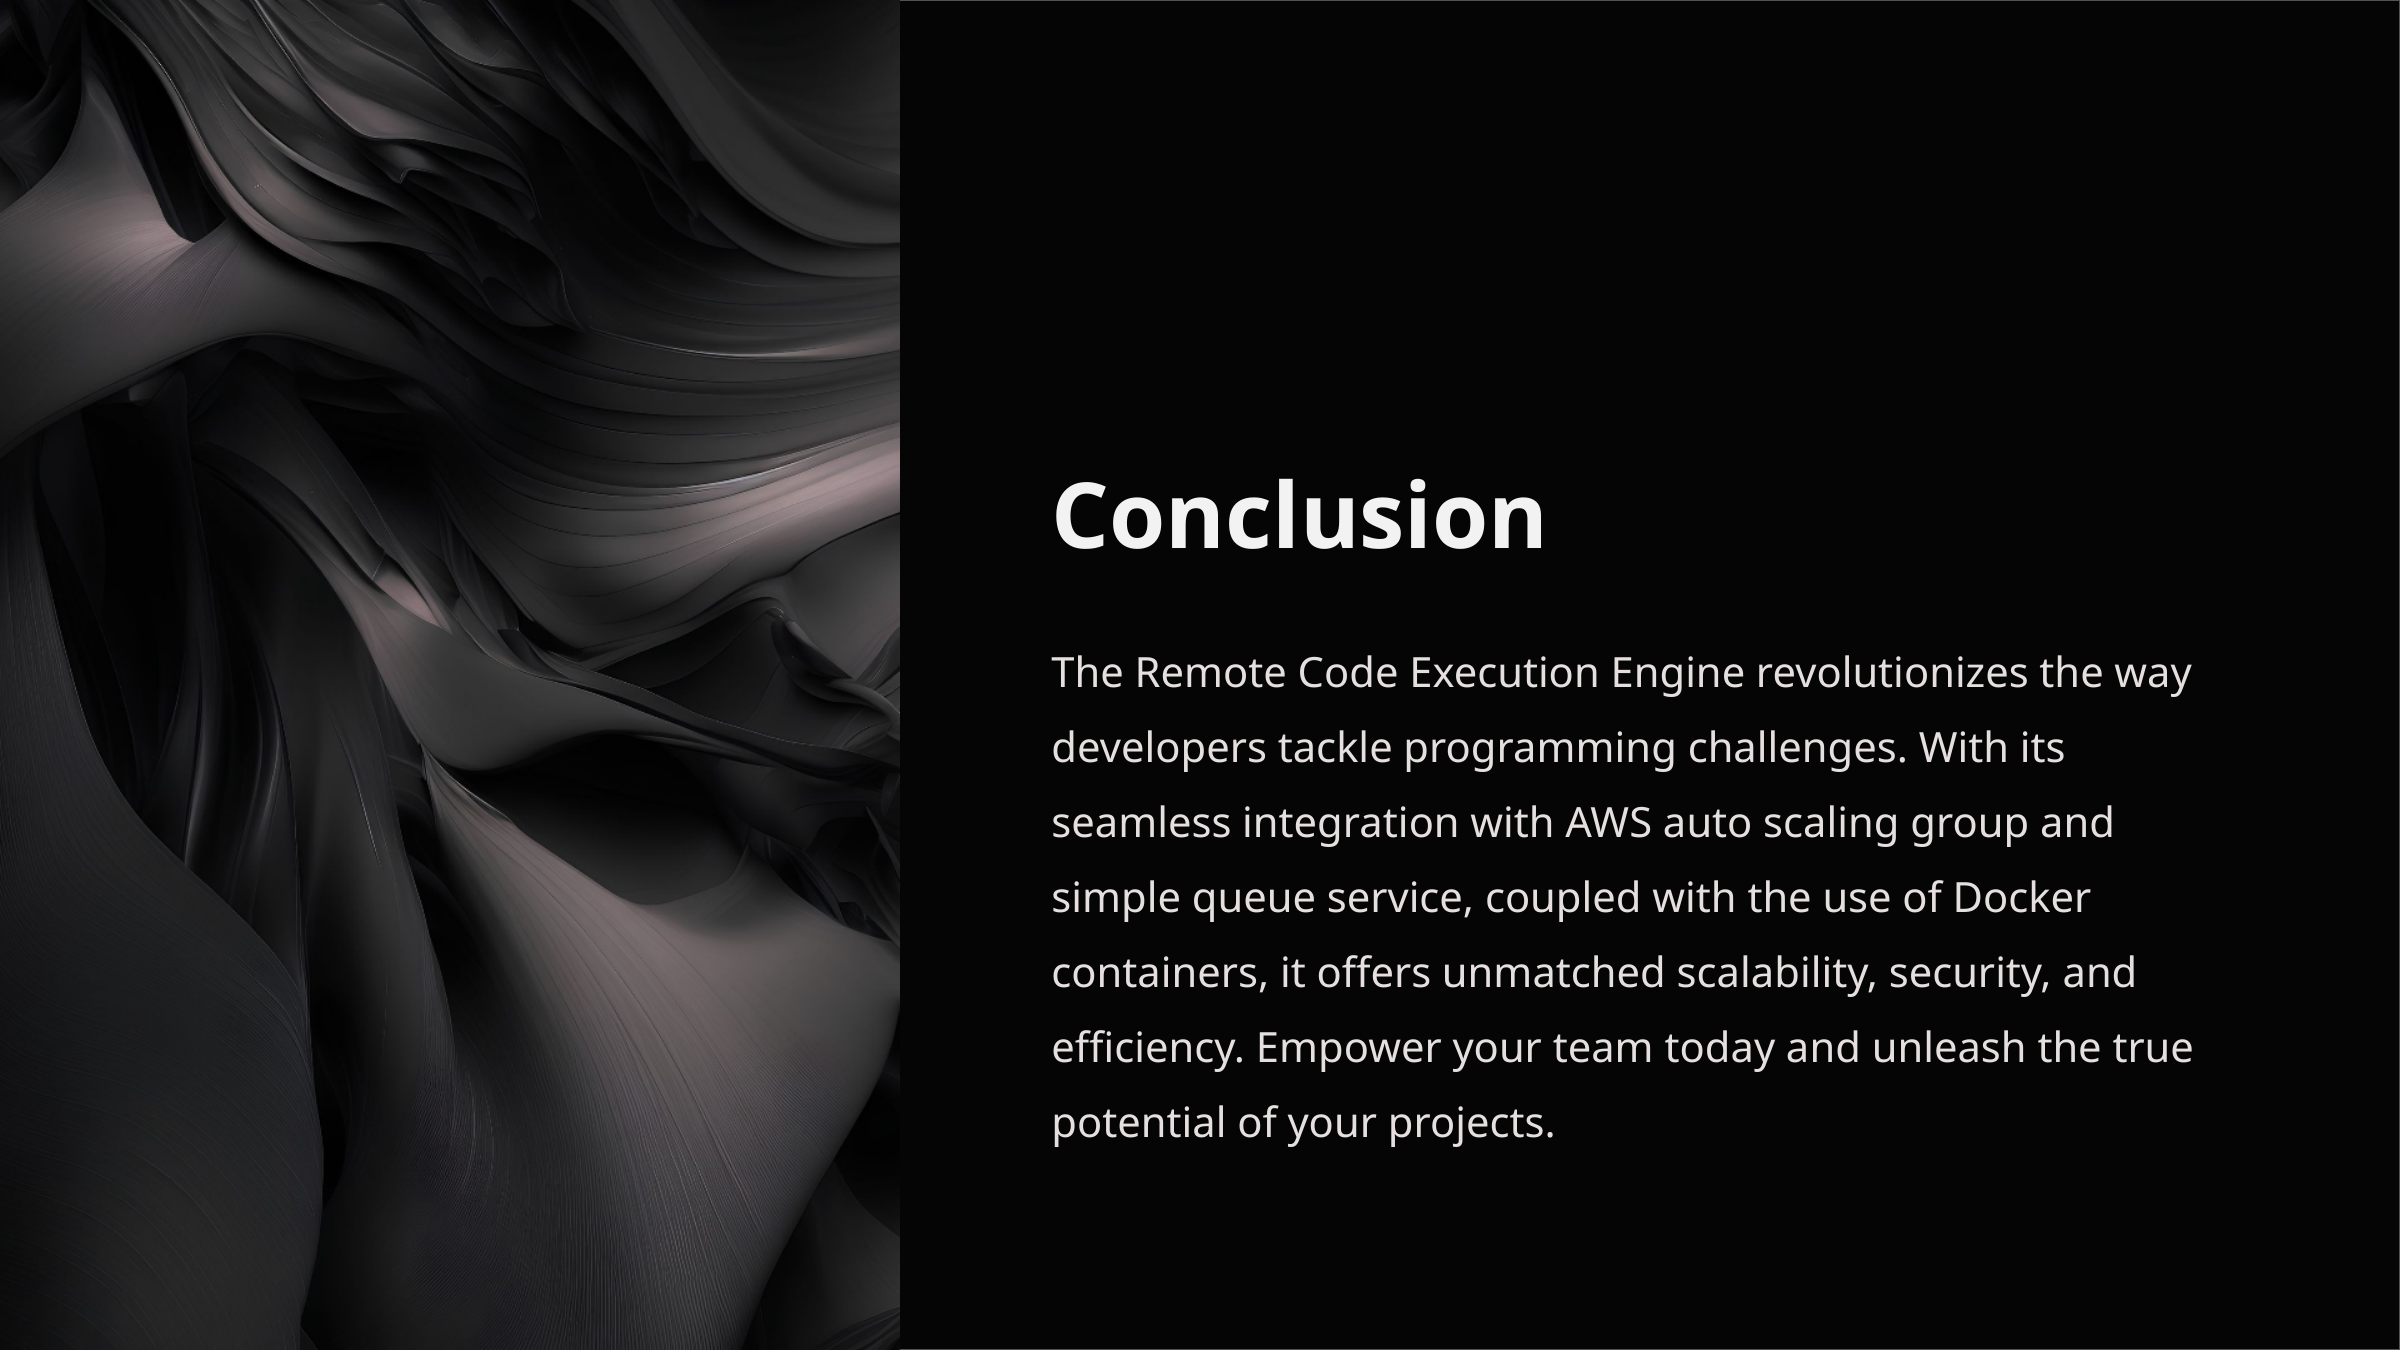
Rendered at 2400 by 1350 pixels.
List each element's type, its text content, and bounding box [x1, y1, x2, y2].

text_box Conclusion [1036, 444, 1766, 559]
text_box [900, 0, 2400, 1350]
text_box The Remote Code Execution Engine revolutionizes the way developers tackle programming challenges. With its seamless integration with AWS auto scaling group and simple queue service, coupled with the use of Docker containers, it offers unmatched scalability, security, and efficiency. Empower your team today and unleash the true potential of your projects. [1036, 613, 2264, 905]
picture [0, 0, 900, 1350]
